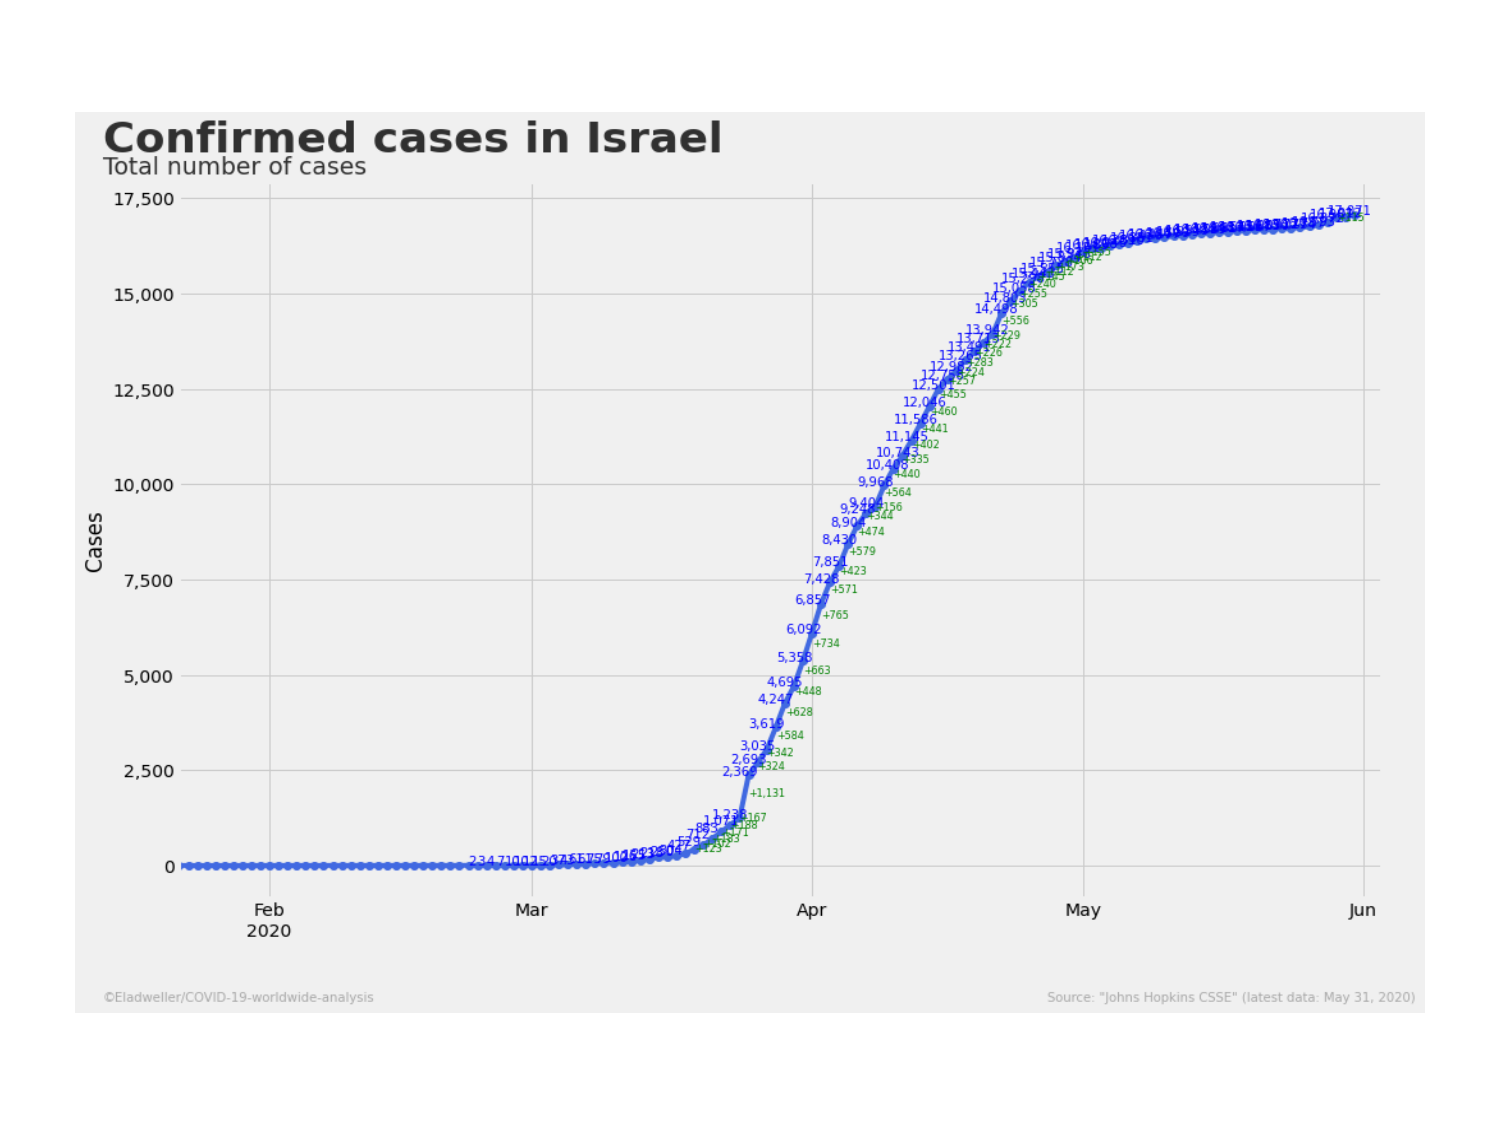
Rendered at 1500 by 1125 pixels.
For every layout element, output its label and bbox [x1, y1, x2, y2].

picture [74, 112, 1426, 1013]
